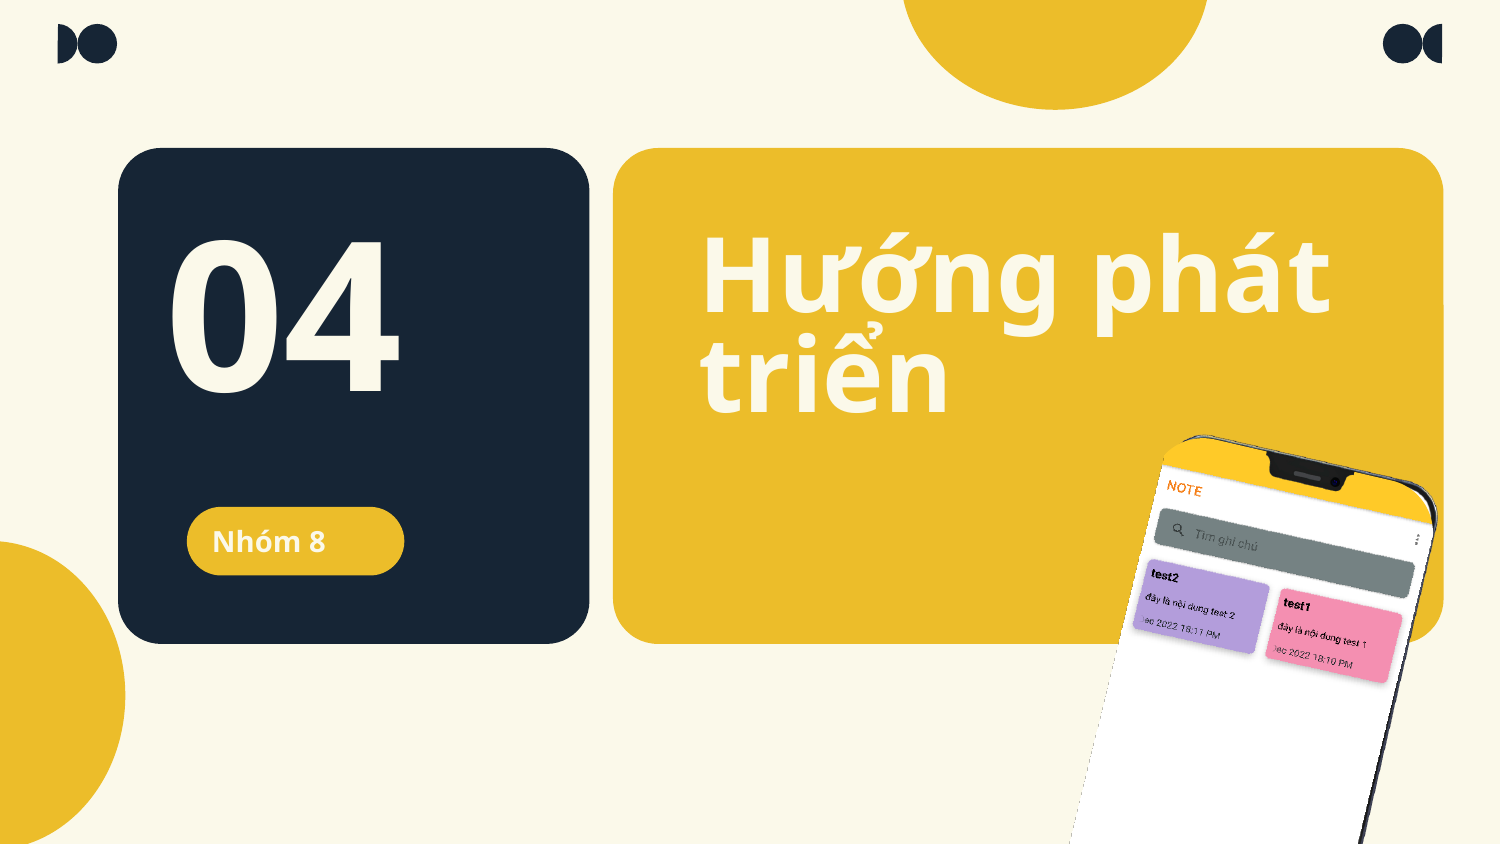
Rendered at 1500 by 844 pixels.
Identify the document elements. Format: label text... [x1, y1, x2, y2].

text_box [118, 147, 590, 644]
title 04 [118, 148, 450, 468]
text_box [612, 147, 1444, 644]
picture [998, 304, 1500, 844]
text_box Nhóm 8 [186, 506, 405, 576]
title Hướng phát triển [698, 244, 1357, 421]
